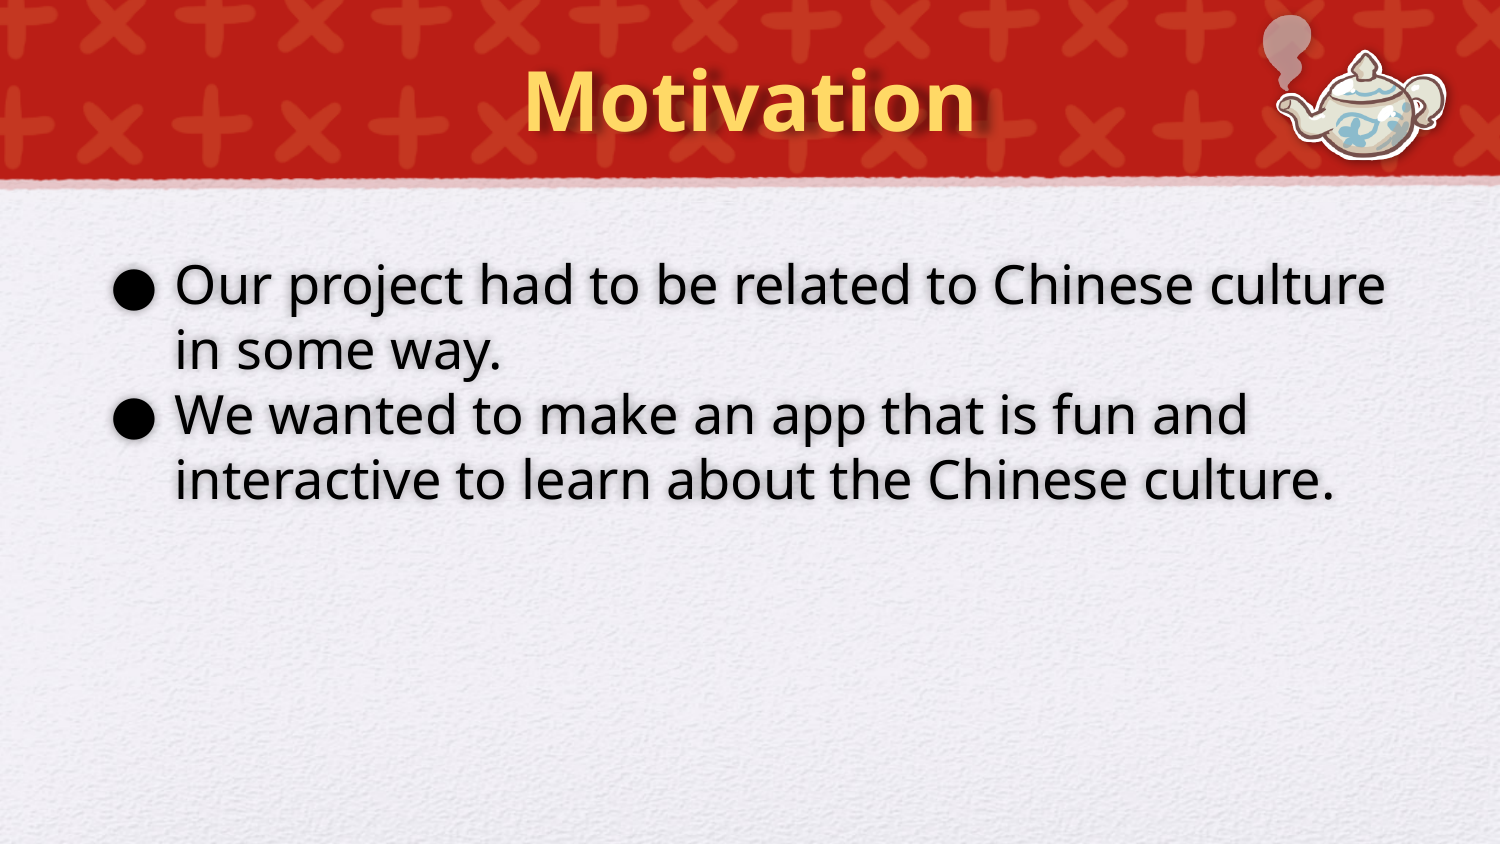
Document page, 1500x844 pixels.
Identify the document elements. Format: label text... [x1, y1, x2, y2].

title Motivation [129, 6, 1232, 180]
text_box Our project had to be related to Chinese culture in some way. We wanted to make an app that is fun and interactive to learn about the Chinese culture. [85, 235, 1426, 785]
picture [0, 0, 1500, 844]
